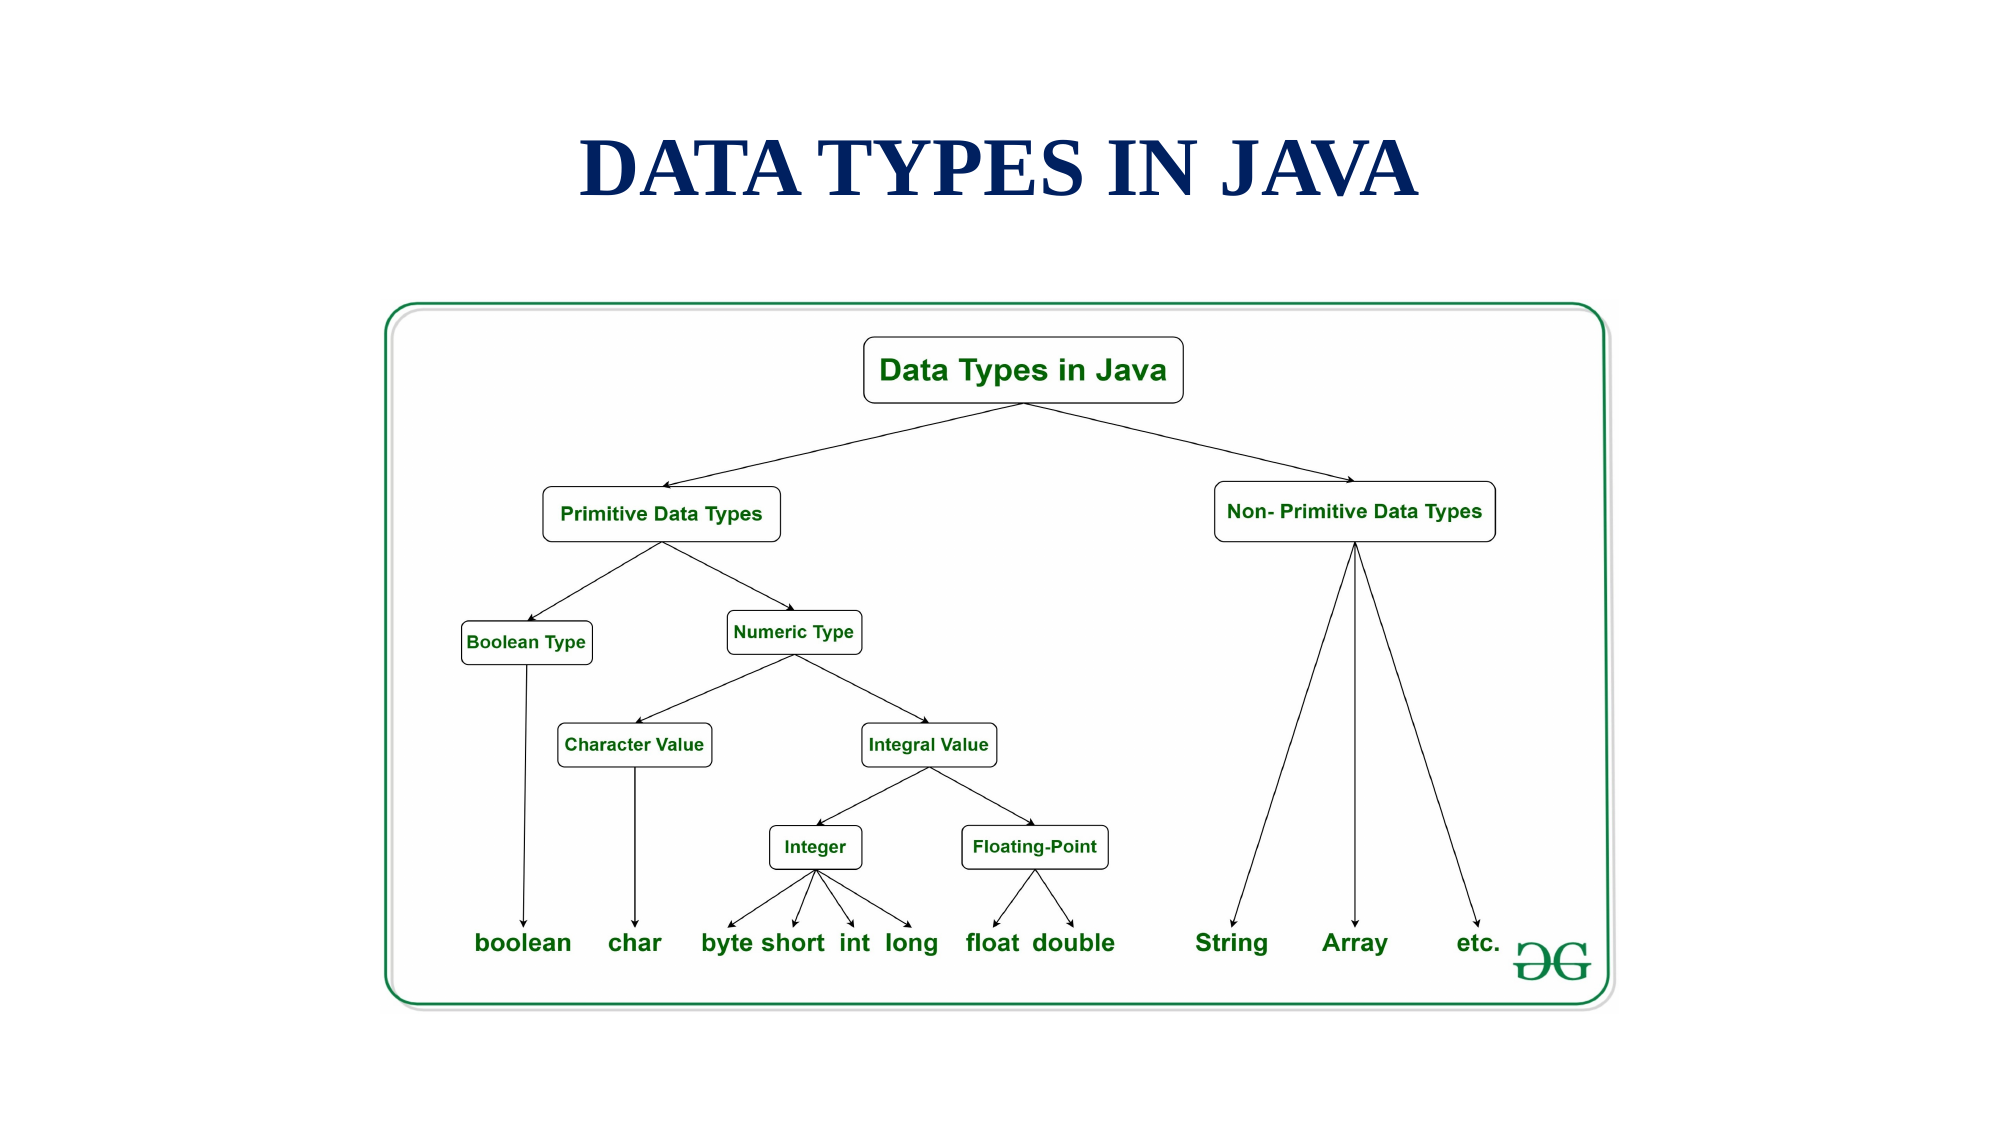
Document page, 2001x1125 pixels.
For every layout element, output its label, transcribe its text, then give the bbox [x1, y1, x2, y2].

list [380, 299, 1619, 1014]
title DATA TYPES IN JAVA [137, 59, 1863, 278]
